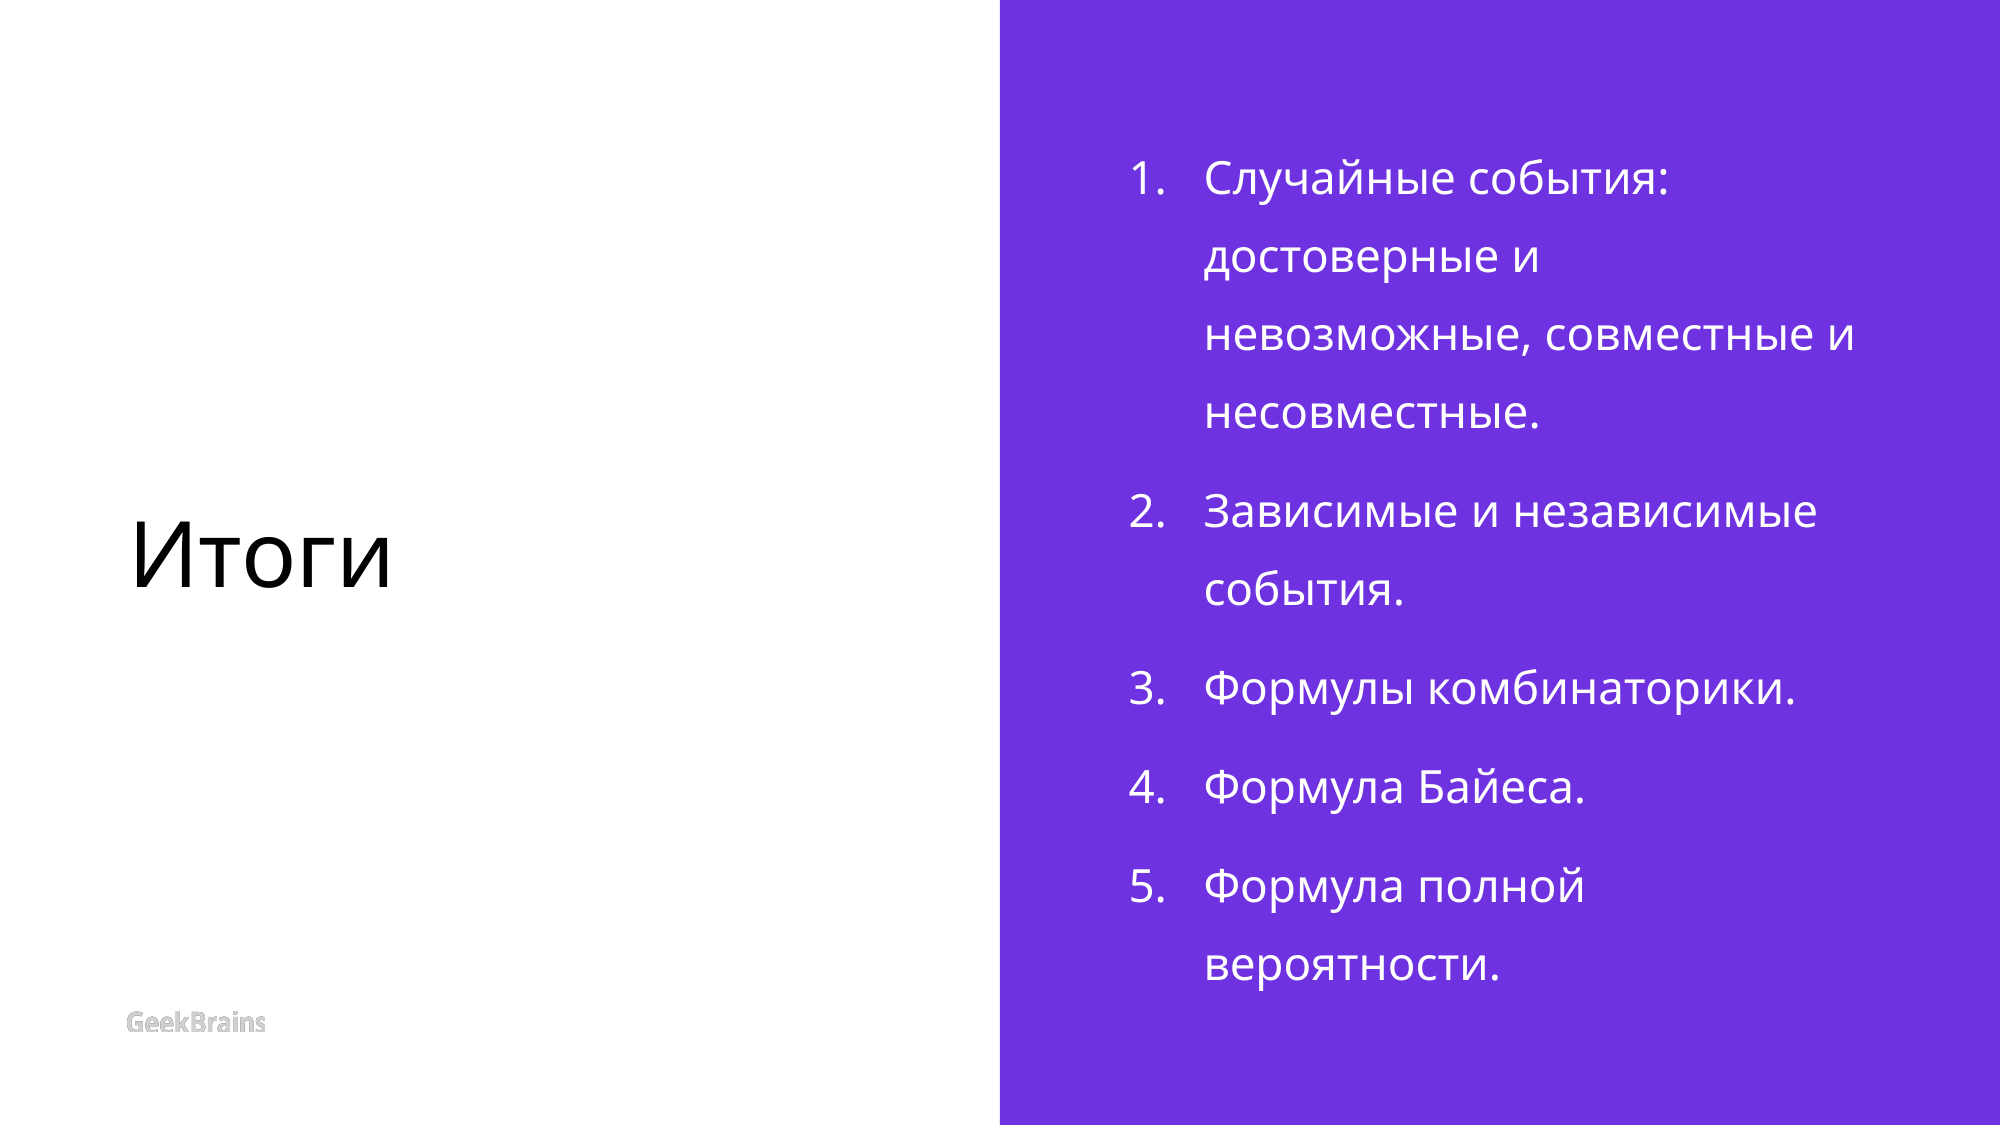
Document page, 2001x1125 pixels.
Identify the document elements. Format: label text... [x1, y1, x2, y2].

title Итоги [113, 113, 882, 1002]
picture [127, 1011, 265, 1032]
list Случайные события: достоверные и невозможные, совместные и несовместные. Зависимые и независимые события. Формулы комбинаторики. Формула Байеса. Формула полной вероятности. [1113, 113, 1882, 1002]
